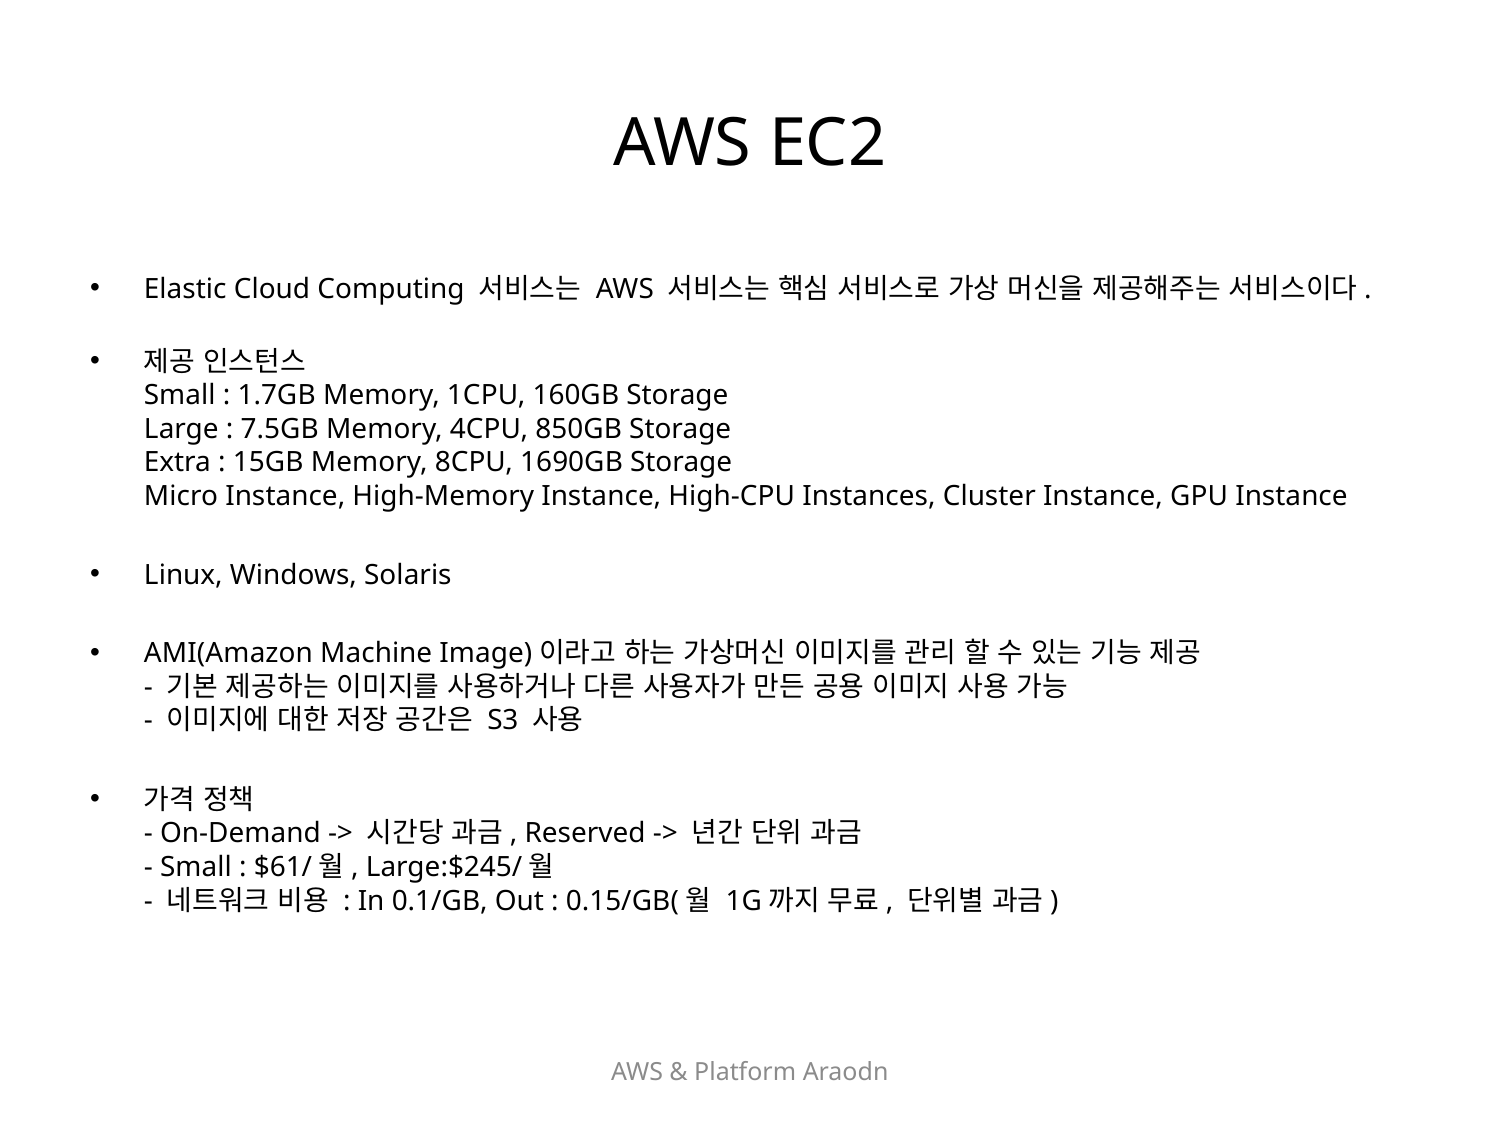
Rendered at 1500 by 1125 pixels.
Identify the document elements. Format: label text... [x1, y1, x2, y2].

list Elastic Cloud Computing 서비스는 AWS 서비스는 핵심 서비스로 가상 머신을 제공해주는 서비스이다. 제공 인스턴스 Small : 1.7GB Memory, 1CPU, 160GB Storage Large : 7.5GB Memory, 4CPU, 850GB Storage Extra : 15GB Memory, 8CPU, 1690GB Storage Micro Instance, High-Memory Instance, High-CPU Instances, Cluster Instance, GPU Instance Linux, Windows, Solaris AMI(Amazon Machine Image)이라고 하는 가상머신 이미지를 관리 할 수 있는 기능 제공 - 기본 제공하는 이미지를 사용하거나 다른 사용자가 만든 공용 이미지 사용 가능 - 이미지에 대한 저장 공간은 S3 사용 가격 정책 - On-Demand -> 시간당 과금, Reserved -> 년간 단위 과금 - Small : $61/월, Large:$245/월 - 네트워크 비용 : In 0.1/GB, Out : 0.15/GB(월 1G까지 무료, 단위별 과금) [75, 262, 1425, 1005]
footer AWS & Platform Araodn [512, 1042, 988, 1103]
title AWS EC2 [75, 45, 1425, 233]
